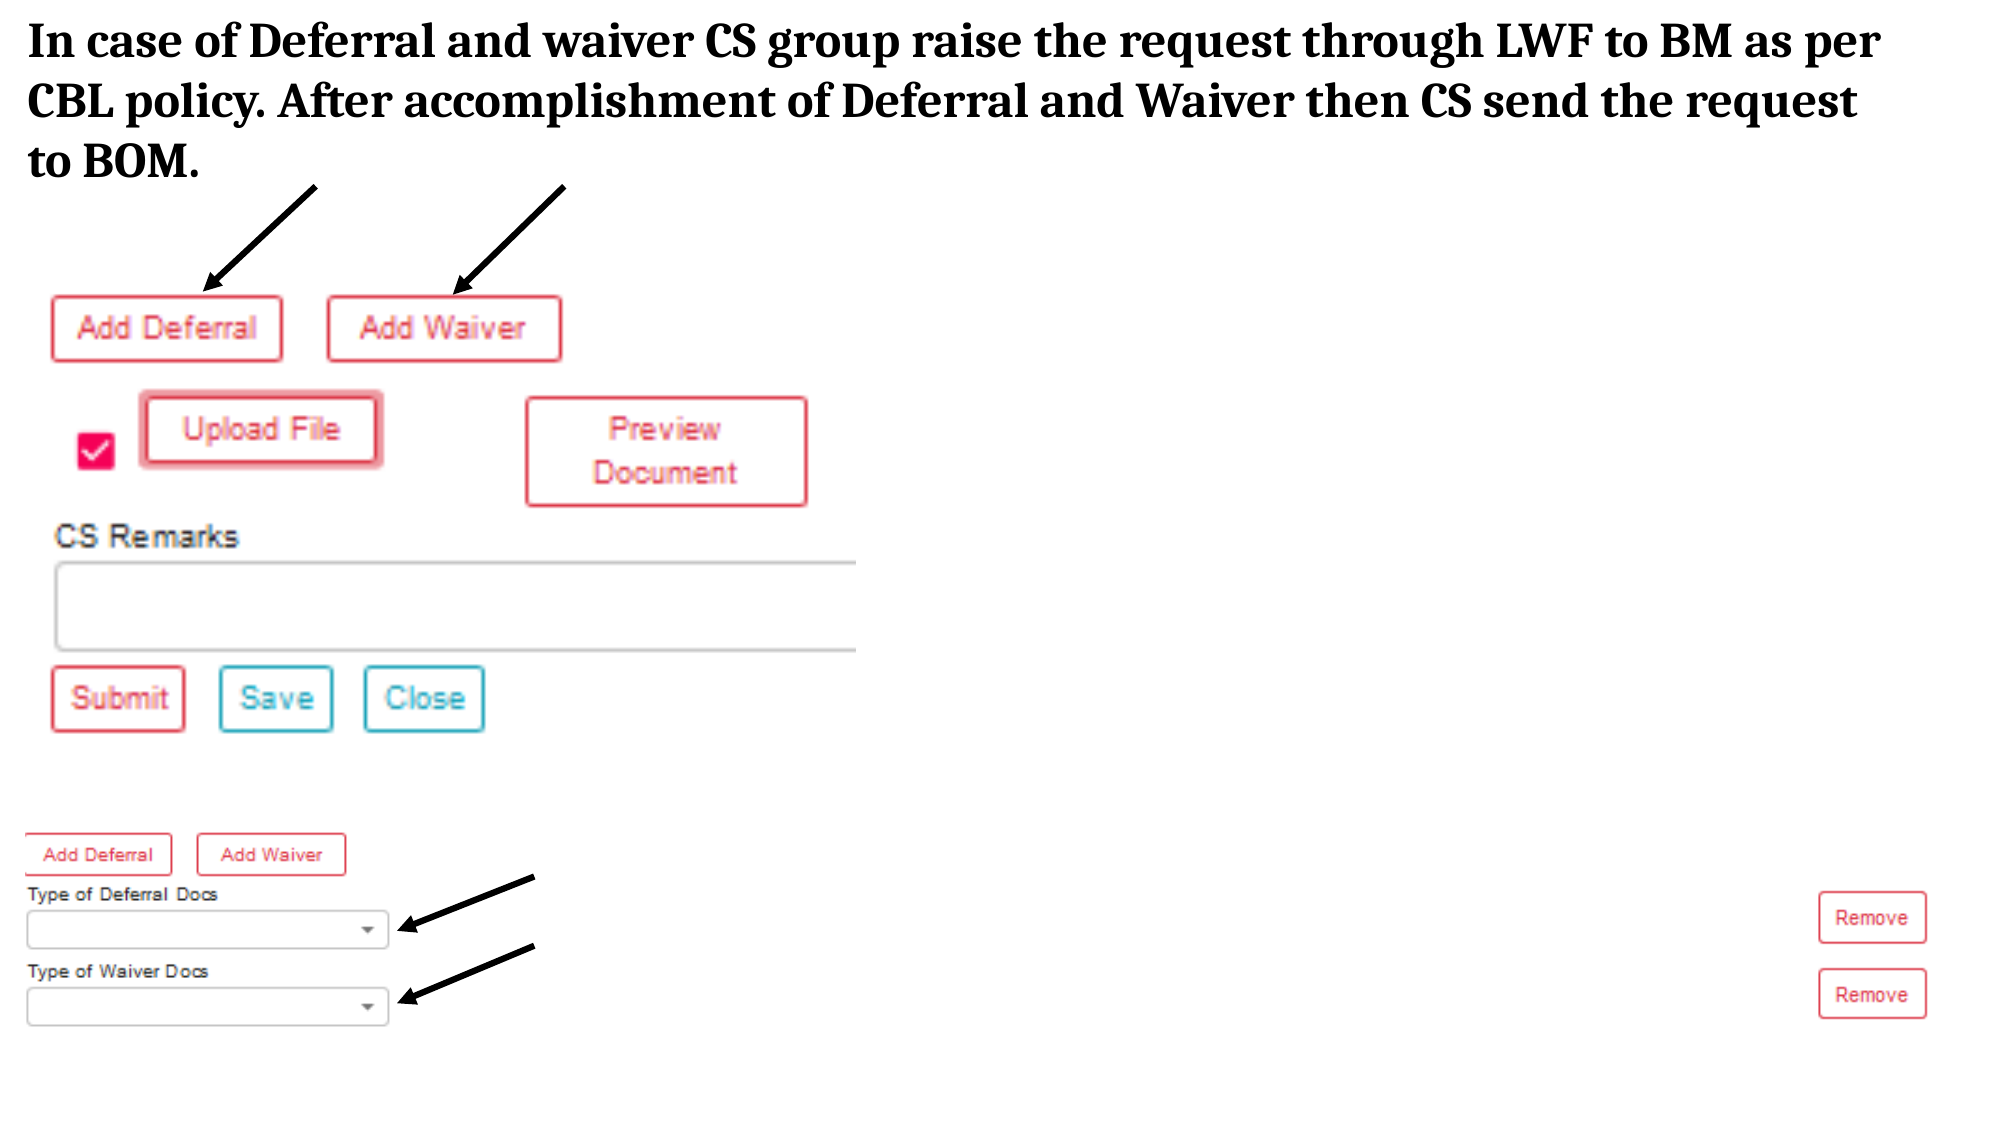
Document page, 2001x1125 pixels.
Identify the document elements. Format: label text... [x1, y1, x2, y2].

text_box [396, 945, 535, 1004]
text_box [452, 186, 565, 295]
picture [32, 266, 856, 754]
text_box In case of Deferral and waiver CS group raise the request through LWF to BM as per CBL policy. After accomplishment of Deferral and Waiver then CS send the request to BOM. [12, 0, 1976, 195]
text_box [396, 876, 535, 931]
picture [25, 822, 1976, 1040]
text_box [202, 186, 316, 292]
